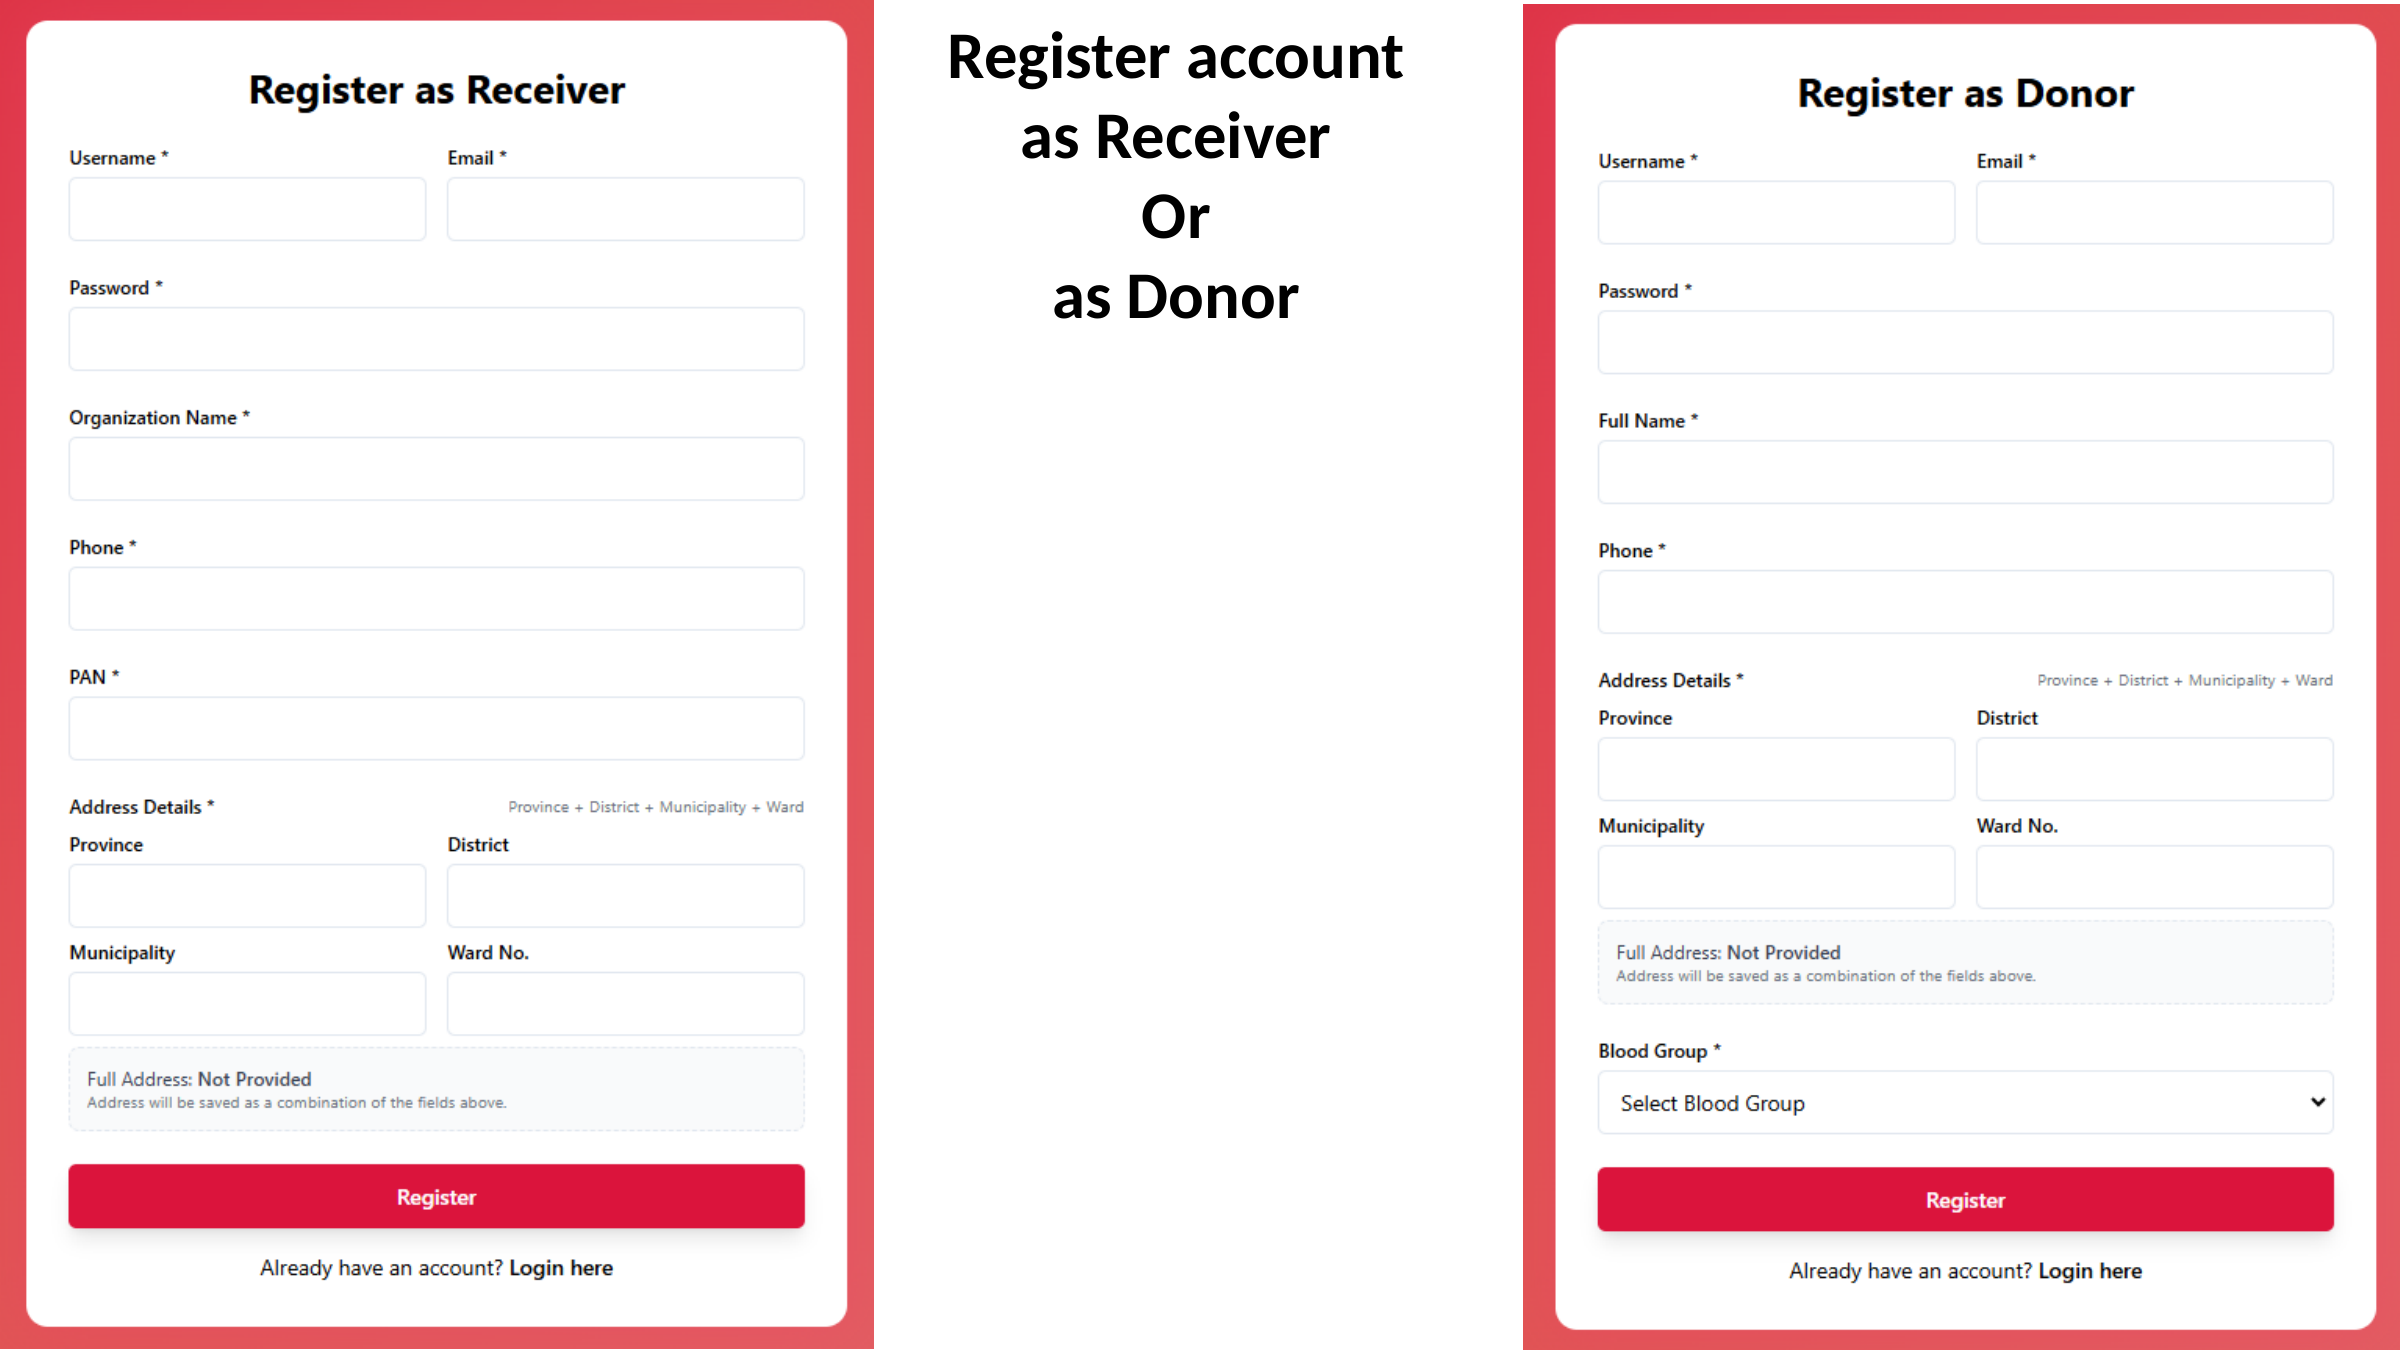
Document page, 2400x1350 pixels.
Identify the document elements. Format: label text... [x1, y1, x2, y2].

picture [1523, 4, 2400, 1350]
picture [0, 0, 874, 1349]
text_box Register account as Receiver Or as Donor [891, 4, 1462, 339]
